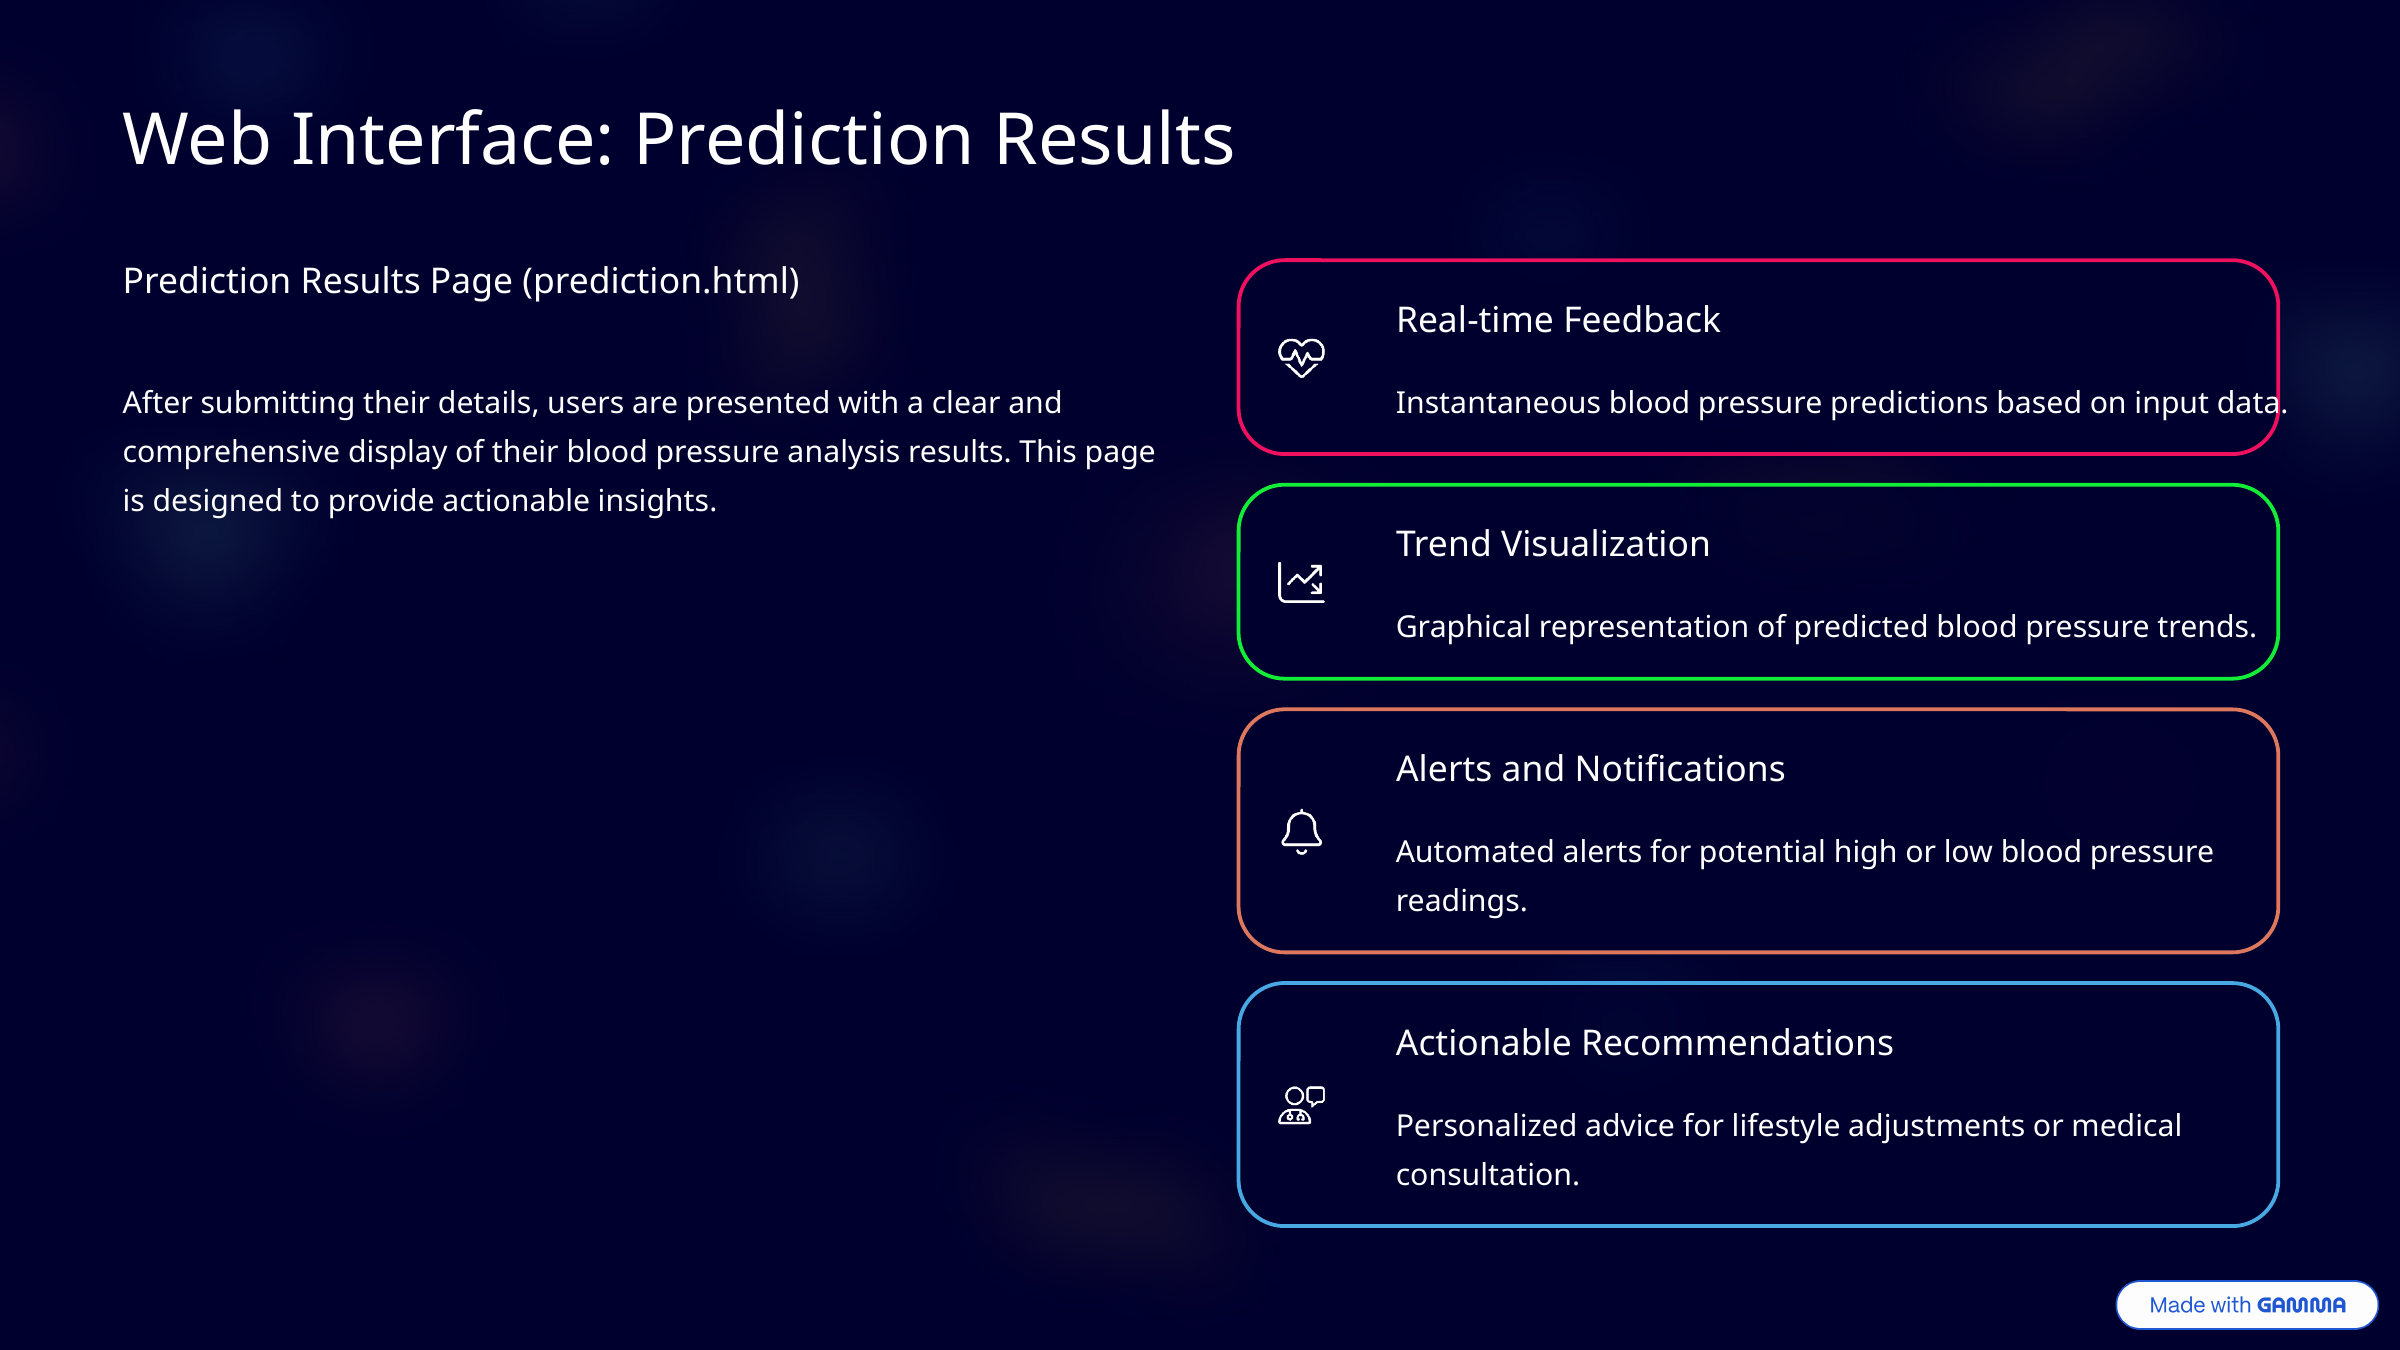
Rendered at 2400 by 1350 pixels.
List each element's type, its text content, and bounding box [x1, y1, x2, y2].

text_box [1242, 713, 1366, 949]
picture [1278, 328, 1325, 386]
text_box Real-time Feedback [1395, 294, 1758, 340]
text_box Web Interface: Prediction Results [122, 89, 1222, 180]
text_box Prediction Results Page (prediction.html) [122, 256, 798, 302]
text_box [1242, 986, 1366, 1223]
picture [1278, 552, 1325, 611]
text_box [1238, 983, 2279, 1227]
text_box [1242, 263, 1366, 451]
text_box Alerts and Notifications [1395, 743, 1786, 789]
text_box [1242, 488, 1366, 675]
text_box Graphical representation of predicted blood pressure trends. [1395, 595, 2275, 645]
text_box Instantaneous blood pressure predictions based on input data. [1395, 370, 2275, 420]
picture [1278, 1075, 1325, 1134]
picture [1278, 802, 1325, 860]
text_box After submitting their details, users are presented with a clear and comprehensive display of their blood pressure analysis results. This page is designed to provide actionable insights. [122, 370, 1163, 518]
text_box Actionable Recommendations [1395, 1017, 1888, 1063]
text_box [1238, 484, 2279, 679]
text_box [1238, 709, 2279, 953]
text_box Automated alerts for potential high or low blood pressure readings. [1395, 819, 2275, 918]
picture [2106, 1271, 2389, 1339]
text_box Personalized advice for lifestyle adjustments or medical consultation. [1395, 1093, 2275, 1192]
text_box [1238, 260, 2279, 455]
text_box Trend Visualization [1395, 519, 1758, 565]
